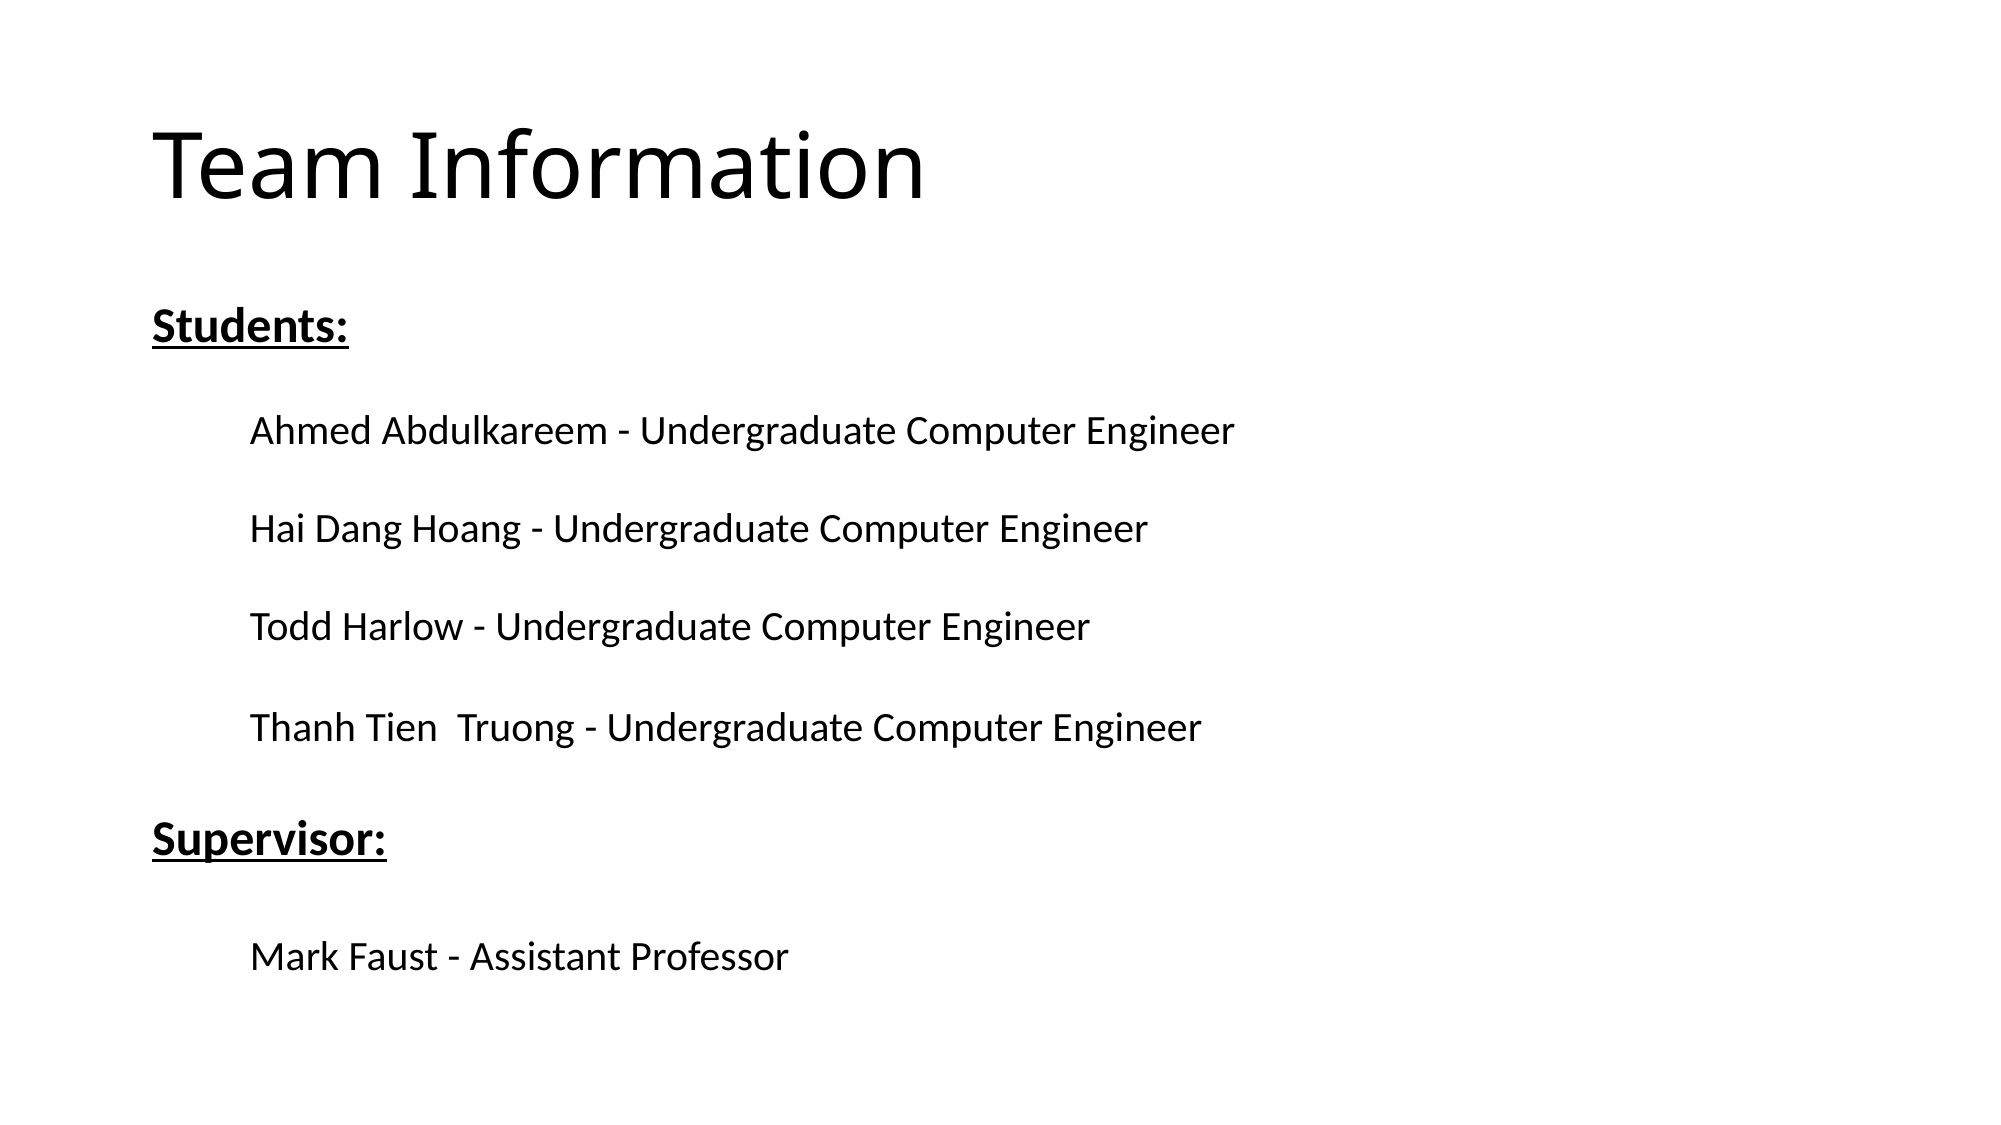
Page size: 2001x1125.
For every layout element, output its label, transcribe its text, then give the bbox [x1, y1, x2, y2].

text_box Mark Faust - Assistant Professor [235, 921, 1249, 987]
title Team Information [137, 59, 1863, 278]
text_box Thanh Tien Truong - Undergraduate Computer Engineer [235, 692, 1249, 758]
text_box Hai Dang Hoang - Undergraduate Computer Engineer [235, 493, 1249, 558]
text_box Todd Harlow - Undergraduate Computer Engineer [235, 591, 1249, 657]
text_box Students: [137, 284, 692, 360]
text_box Ahmed Abdulkareem - Undergraduate Computer Engineer [235, 395, 1283, 460]
text_box Supervisor: [137, 798, 692, 873]
